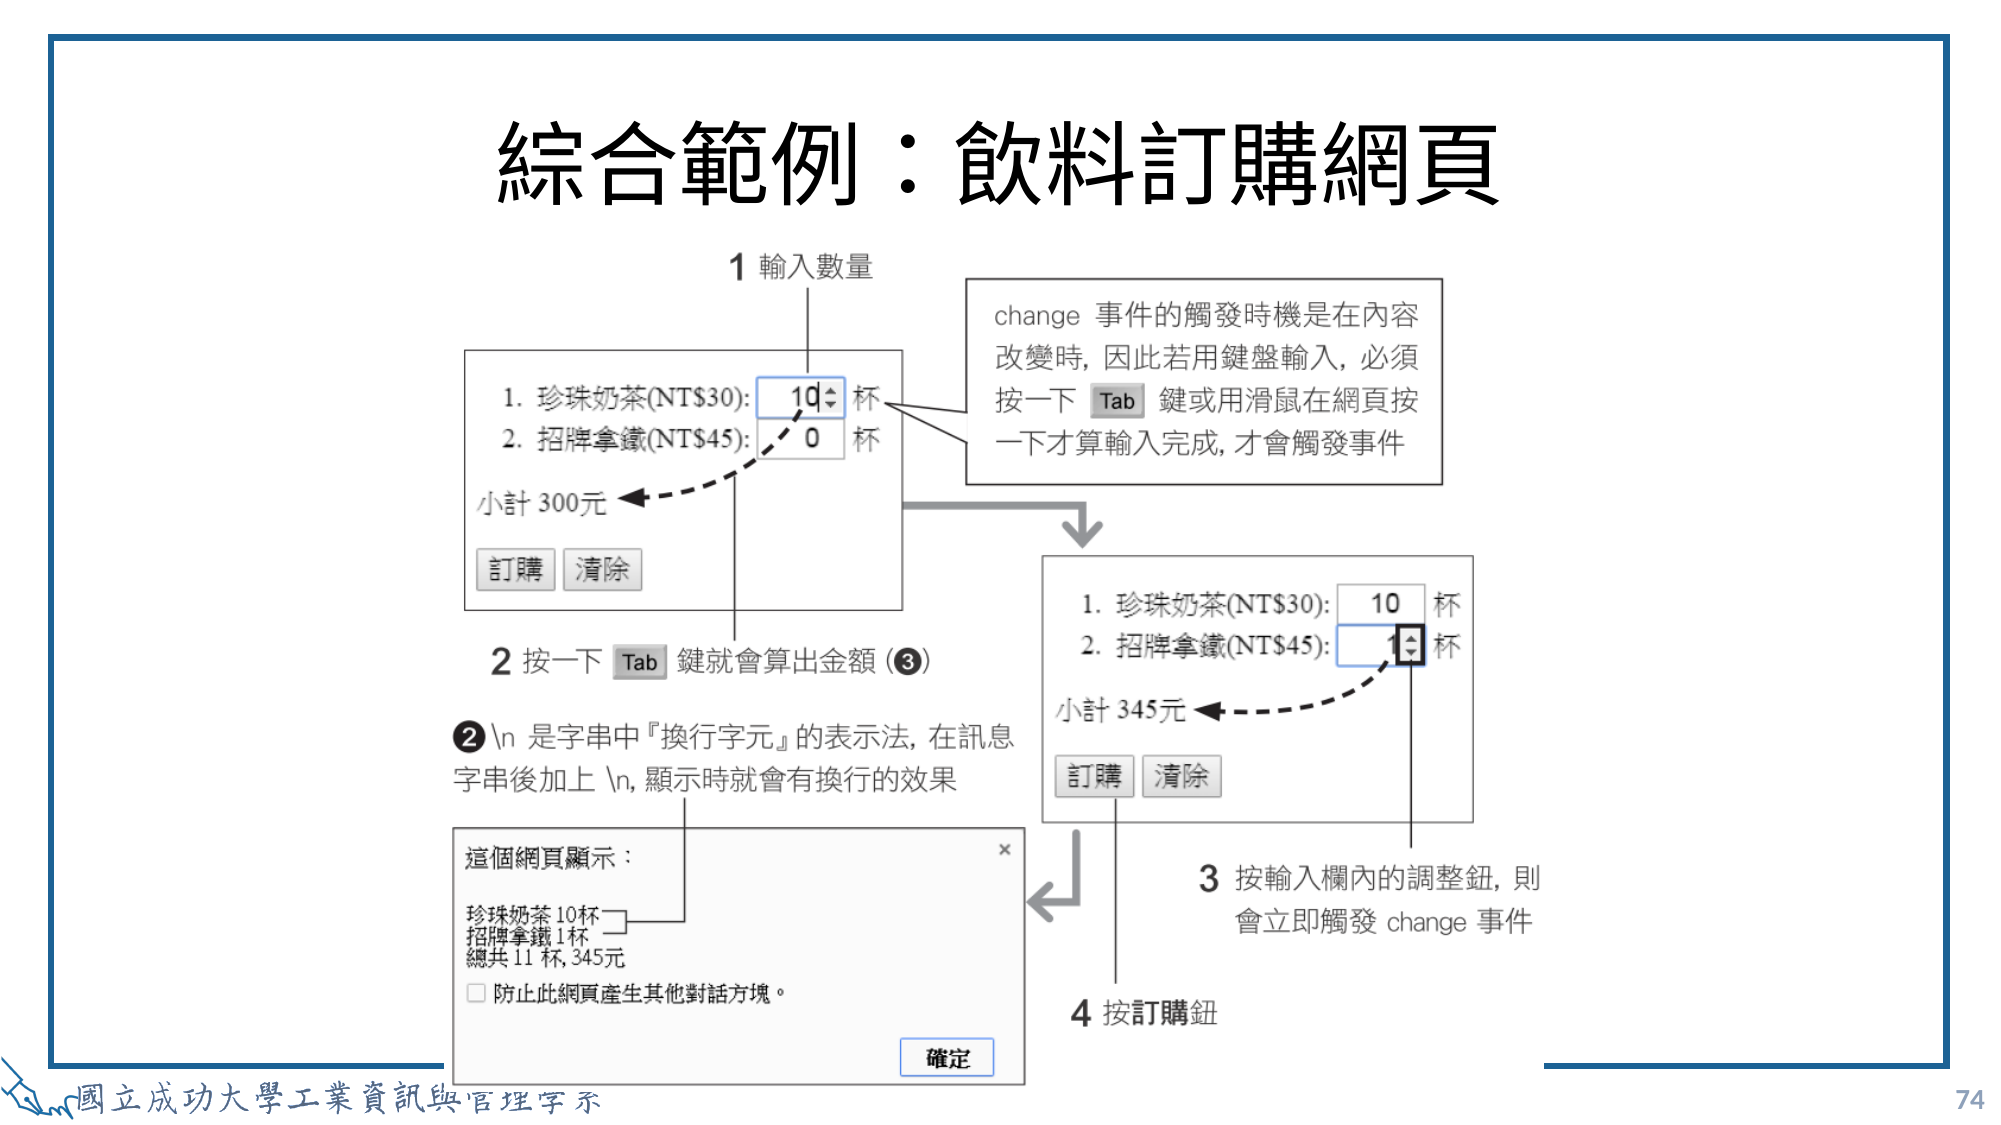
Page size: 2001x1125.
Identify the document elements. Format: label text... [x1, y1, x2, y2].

slide_number 74 [1550, 1067, 2000, 1125]
picture [444, 244, 1544, 1092]
title 綜合範例：飲料訂購網頁 [137, 59, 1863, 278]
picture [0, 1049, 80, 1125]
